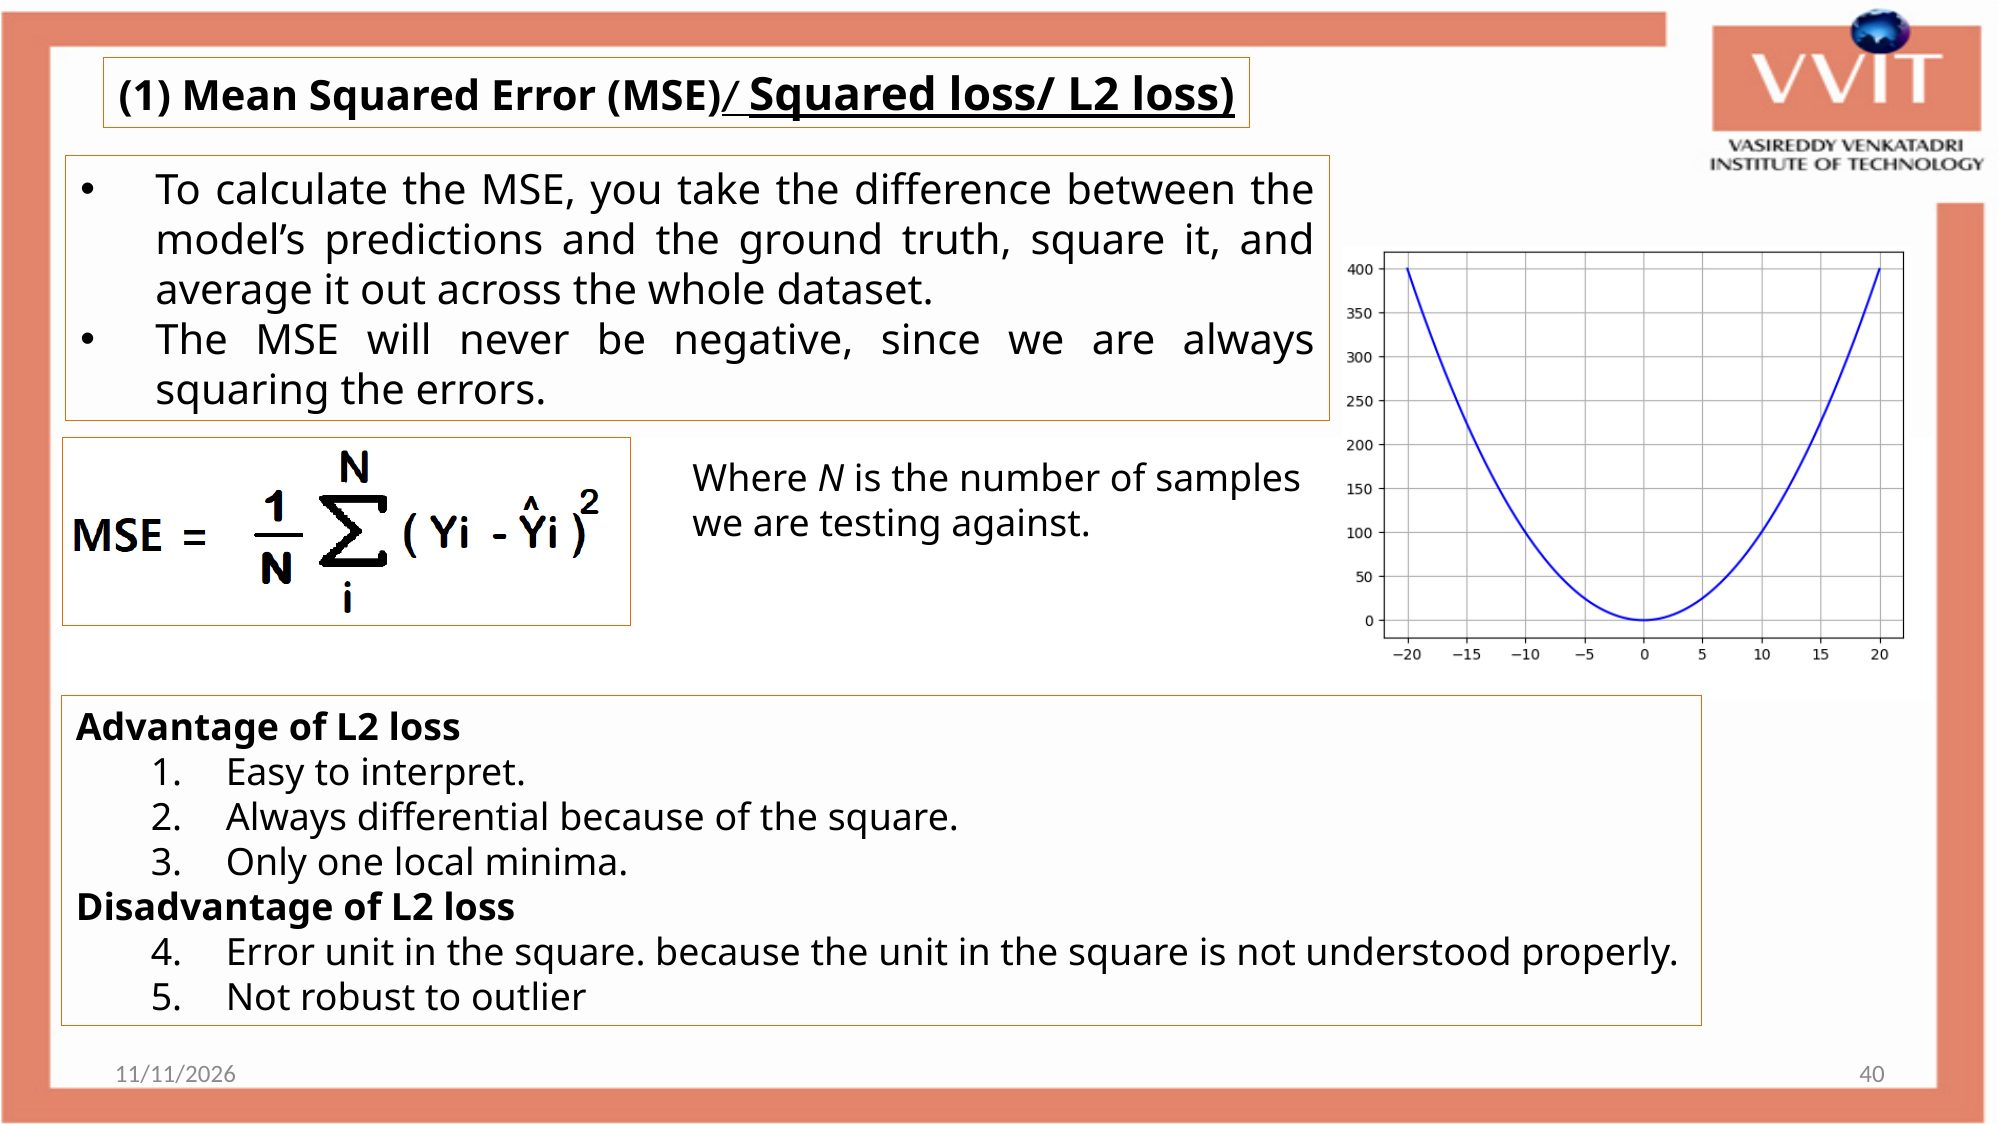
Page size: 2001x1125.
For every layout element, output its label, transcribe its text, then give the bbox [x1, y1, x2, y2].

text_box Where N is the number of samples we are testing against. [677, 447, 1327, 552]
slide_number 40 [1433, 1042, 1900, 1103]
text_box To calculate the MSE, you take the difference between the model’s predictions and the ground truth, square it, and average it out across the whole dataset. The MSE will never be negative, since we are always squaring the errors. [65, 155, 1330, 421]
picture [0, 0, 2001, 1125]
text_box (1) Mean Squared Error (MSE)/ Squared loss/ L2 loss) [103, 57, 1250, 128]
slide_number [99, 1042, 567, 1103]
text_box Advantage of L2 loss Easy to interpret. Always differential because of the square. Only one local minima. Disadvantage of L2 loss Error unit in the square. because the unit in the square is not understood properly. Not robust to outlier [61, 695, 1702, 1026]
